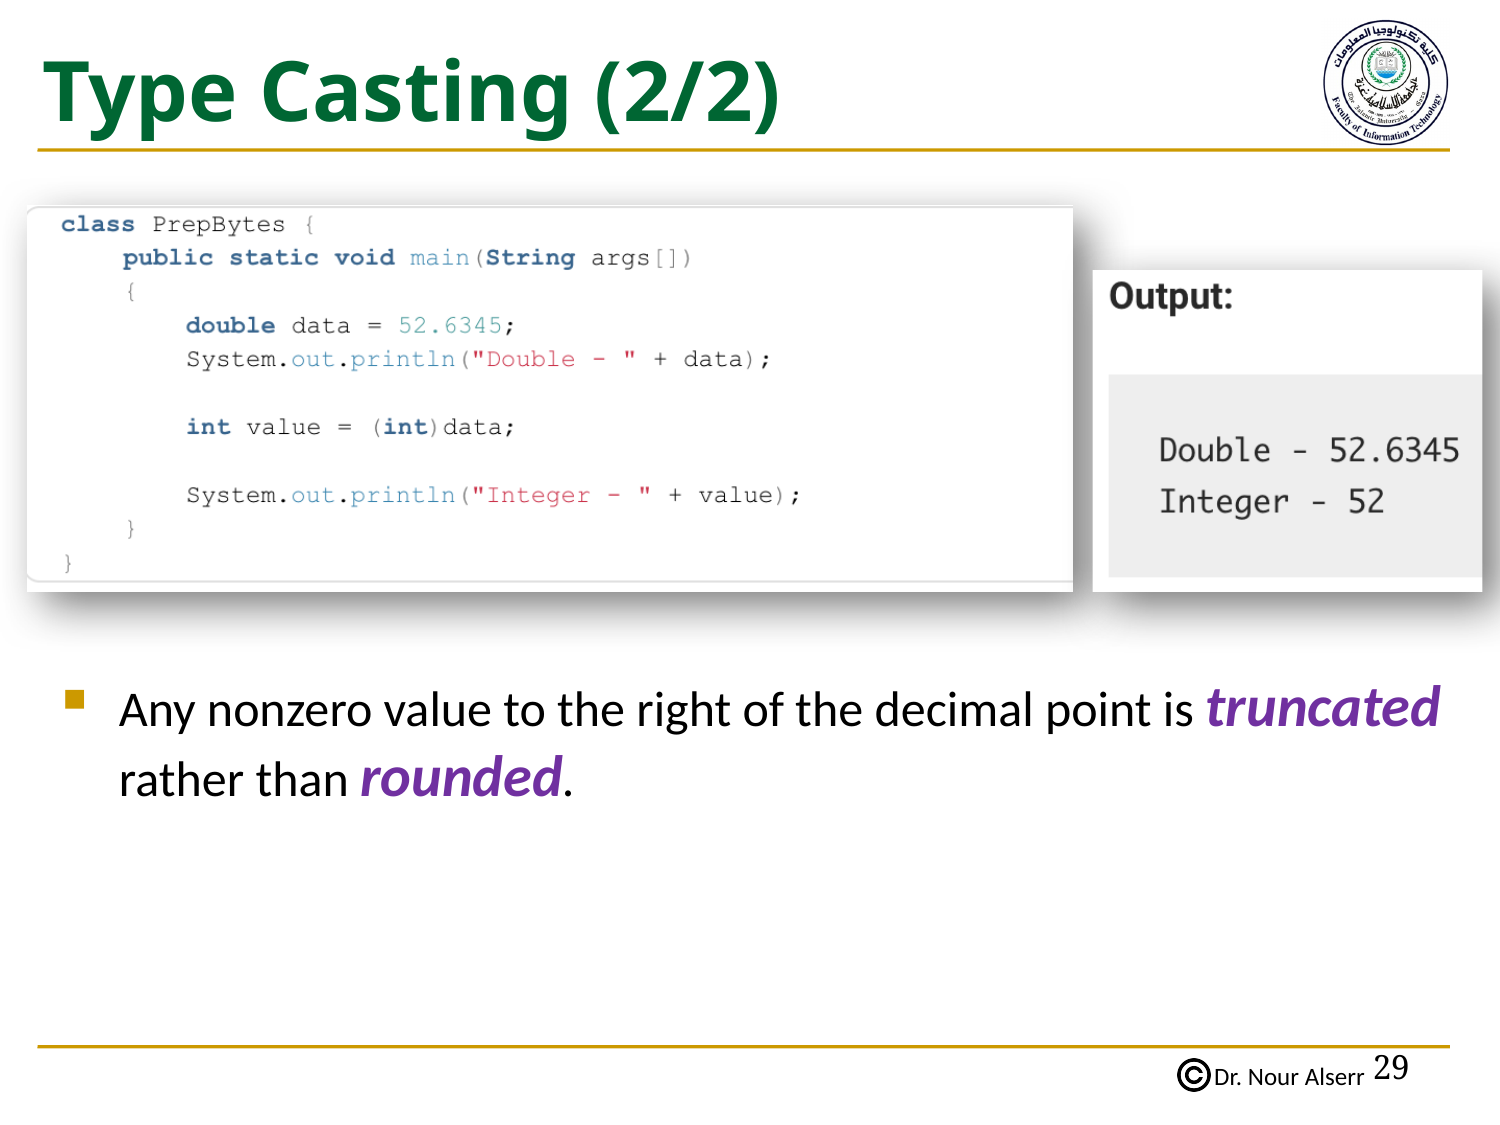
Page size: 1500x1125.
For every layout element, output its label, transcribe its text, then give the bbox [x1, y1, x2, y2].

picture [1092, 270, 1483, 592]
picture [26, 205, 1074, 592]
text_box Any nonzero value to the right of the decimal point is truncated rather than rounded. [47, 661, 1461, 957]
picture [1321, 18, 1450, 30]
slide_number 29 [1074, 1023, 1426, 1100]
title Type Casting (2/2) [26, 30, 1461, 207]
